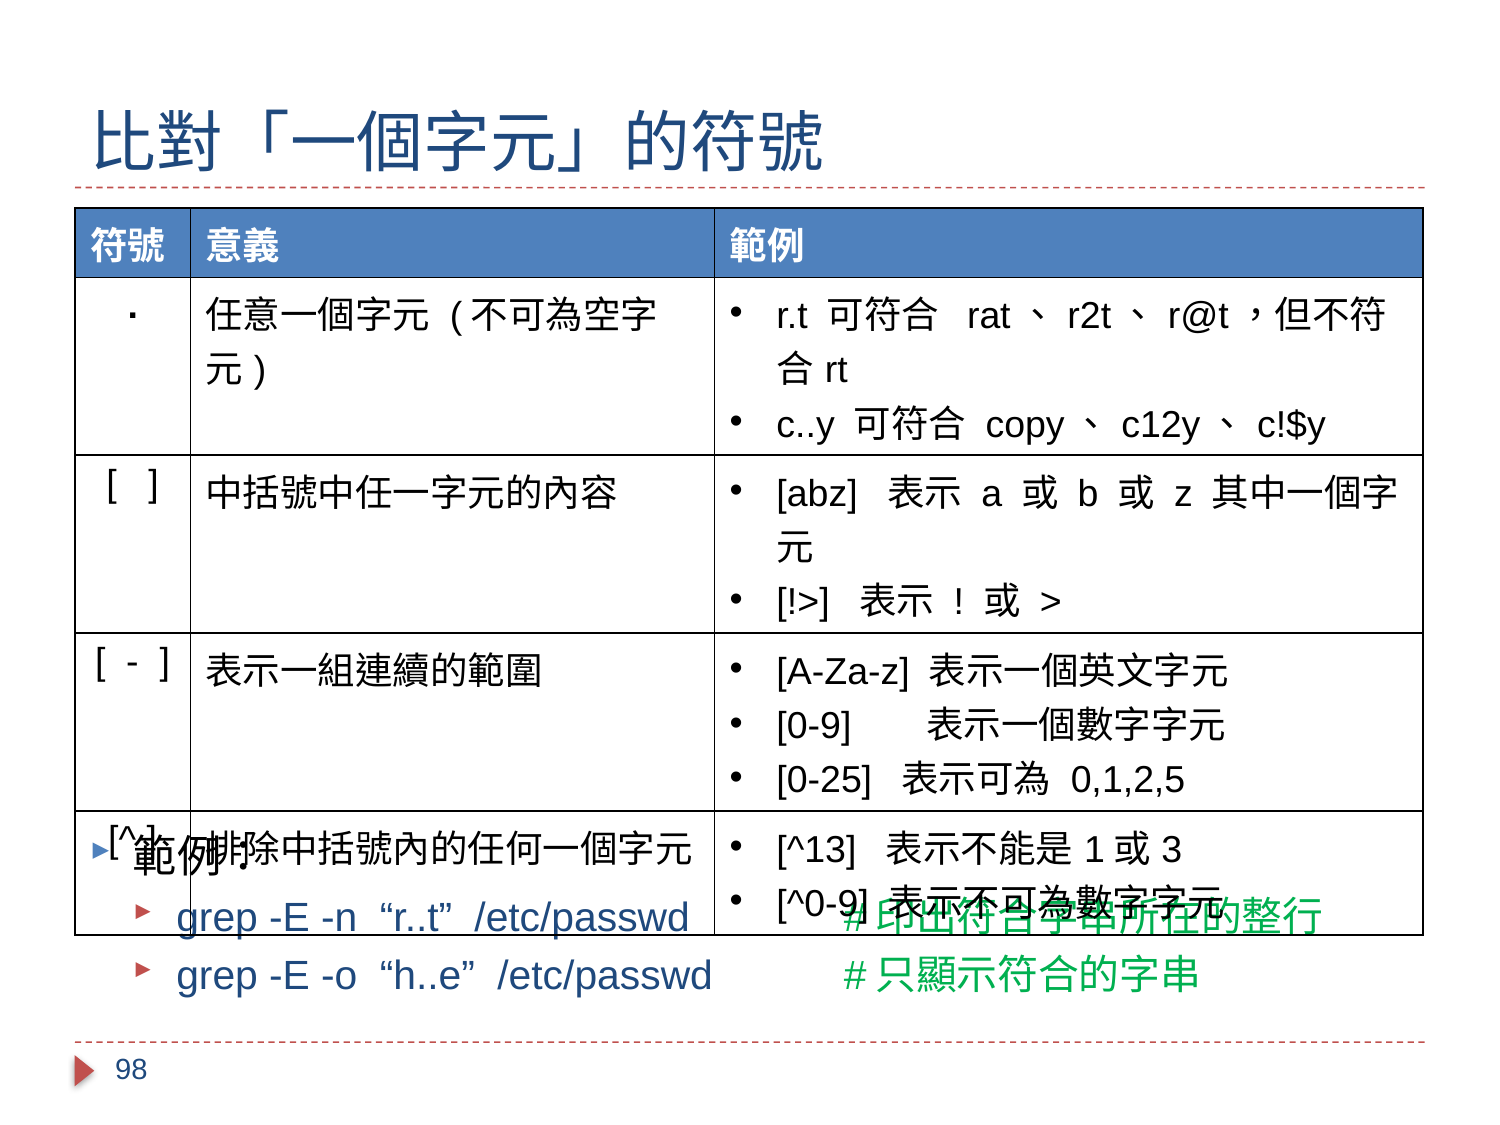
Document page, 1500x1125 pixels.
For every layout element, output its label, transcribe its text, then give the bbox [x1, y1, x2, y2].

table_cell 排除中括號內的任何一個字元 [191, 812, 714, 934]
table_cell [ ] [76, 456, 190, 632]
table_cell [^13] 表示不能是1或3 [^0-9] 表示不可為數字字元 [715, 812, 1422, 934]
table_cell [abz] 表示 a 或 b 或 z 其中一個字元 [!>] 表示 ! 或 > [715, 456, 1422, 632]
table_cell [ - ] [76, 634, 190, 810]
slide_number 98 [100, 1042, 426, 1103]
table_header 意義 [191, 209, 714, 277]
table_cell [^ ] [76, 812, 190, 934]
table_cell [A-Za-z] 表示一個英文字元 [0-9] 表示一個數字字元 [0-25] 表示可為 0,1,2,5 [715, 634, 1422, 810]
title 比對「一個字元」的符號 [75, 24, 1425, 188]
table_cell . [76, 278, 190, 454]
table_header 範例 [715, 209, 1422, 277]
table_cell 中括號中任一字元的內容 [191, 456, 714, 632]
table_cell r.t 可符合 rat、r2t、r@t，但不符合rt c..y 可符合 copy、c12y、c!$y [715, 278, 1422, 454]
table_cell 表示一組連續的範圍 [191, 634, 714, 810]
table_cell 任意一個字元 (不可為空字元) [191, 278, 714, 454]
table_header 符號 [76, 209, 190, 277]
list 範例： grep -E -n “r..t” /etc/passwd #印出符合字串所在的整行 grep -E -o “h..e” /etc/passwd #只顯示符合的字串 [75, 200, 1425, 1010]
